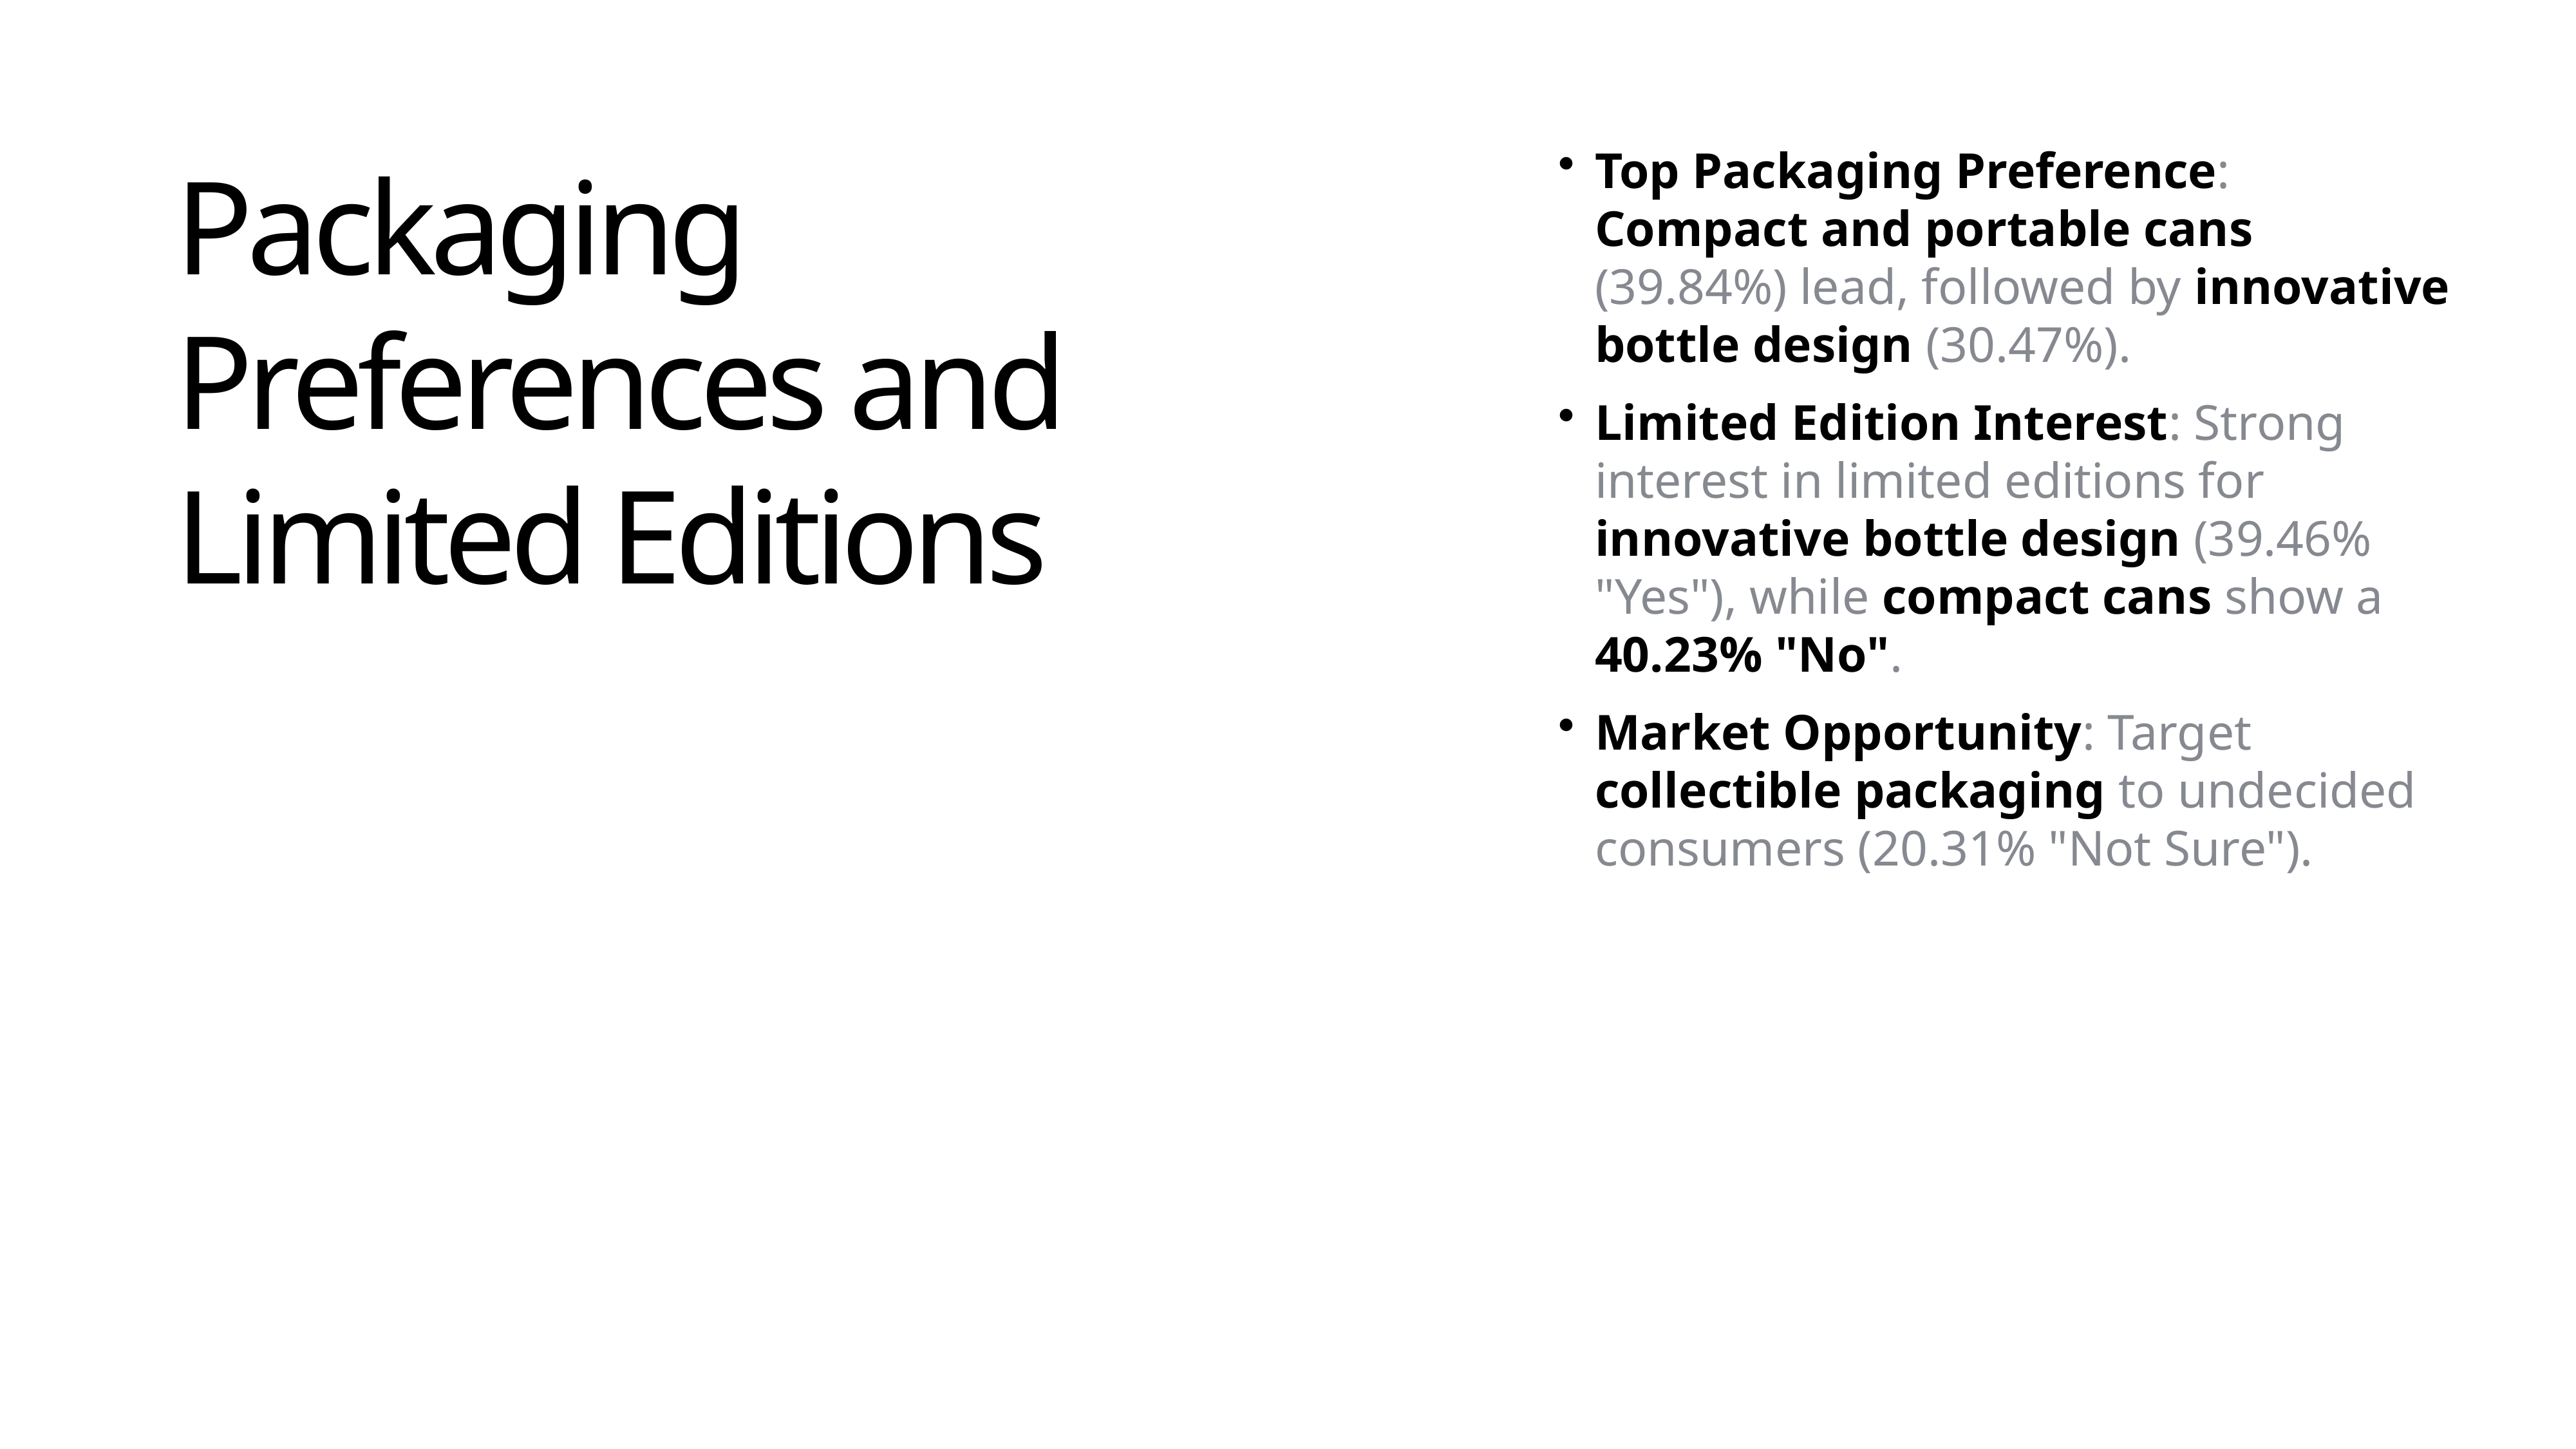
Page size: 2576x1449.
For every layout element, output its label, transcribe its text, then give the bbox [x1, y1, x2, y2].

title Packaging Preferences and Limited Editions [166, 140, 1383, 307]
text_box Top Packaging Preference: Compact and portable cans (39.84%) lead, followed by innovative bottle design (30.47%). Limited Edition Interest: Strong interest in limited editions for innovative bottle design (39.46% "Yes"), while compact cans show a 40.23% "No". Market Opportunity: Target collectible packaging to undecided consumers (20.31% "Not Sure"). [1549, 135, 2462, 1294]
